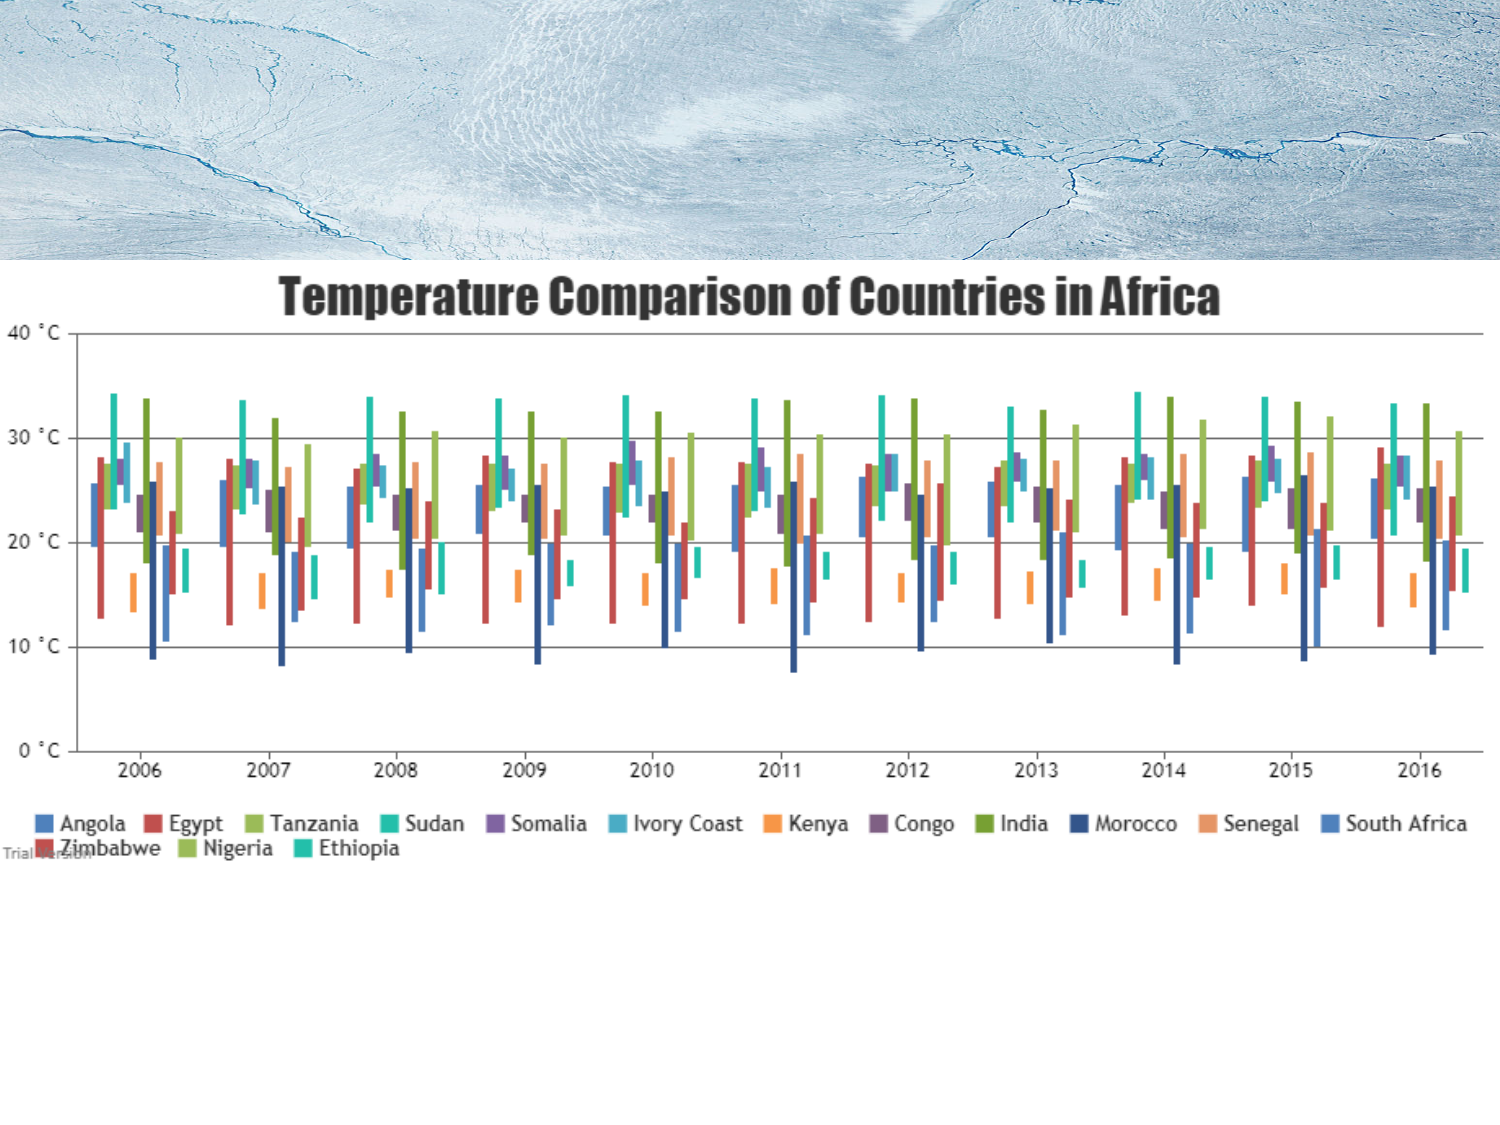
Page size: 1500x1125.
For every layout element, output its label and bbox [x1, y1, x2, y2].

picture [0, 0, 1500, 864]
